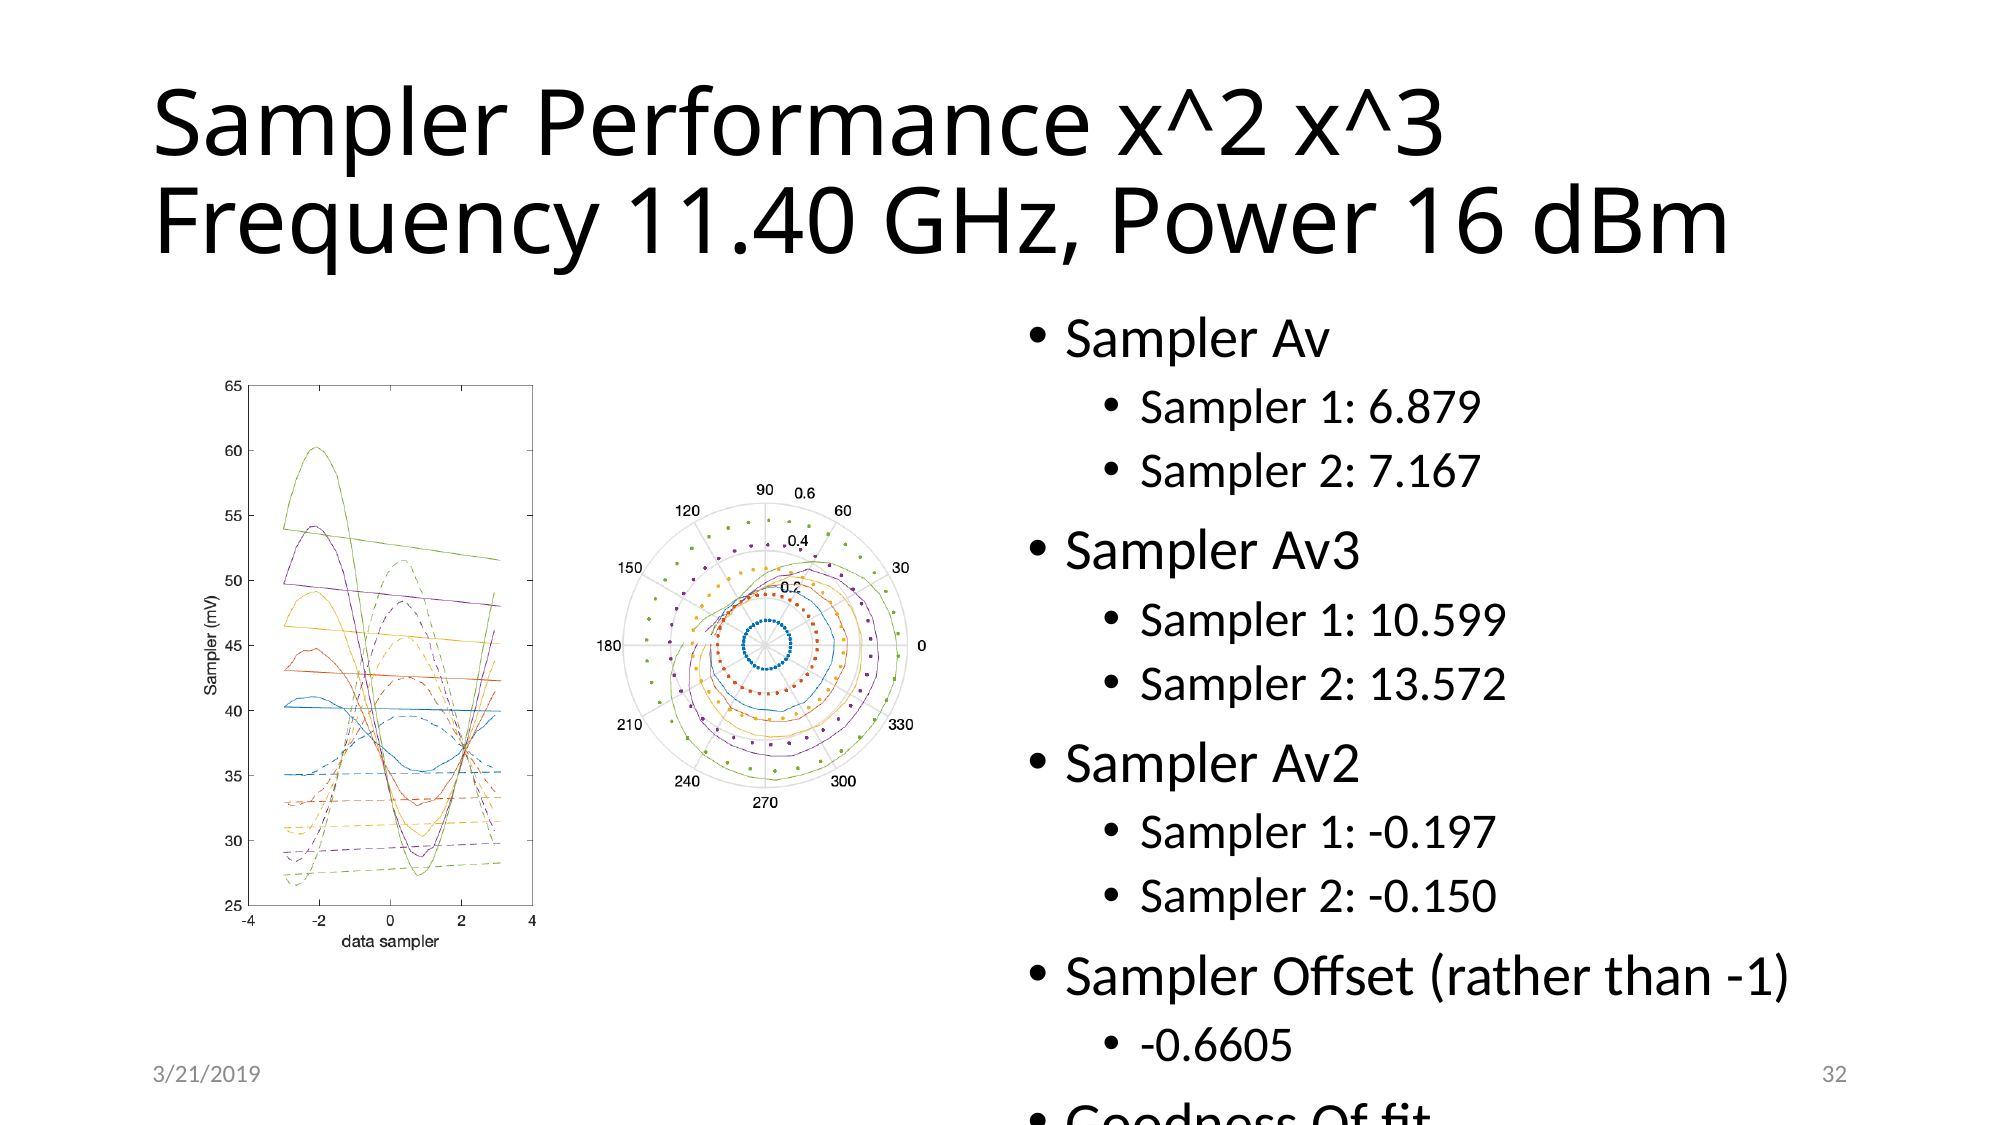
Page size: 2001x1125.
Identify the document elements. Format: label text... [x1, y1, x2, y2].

title Sampler Performance x^2 x^3 Frequency 11.40 GHz, Power 16 dBm [137, 59, 1863, 278]
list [137, 337, 988, 975]
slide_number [137, 1042, 588, 1103]
slide_number ‹#› [1412, 1042, 1863, 1103]
list Sampler Av Sampler 1: 6.879 Sampler 2: 7.167 Sampler Av3 Sampler 1: 10.599 Sampler 2: 13.572 Sampler Av2 Sampler 1: -0.197 Sampler 2: -0.150 Sampler Offset (rather than -1) -0.6605 Goodness Of fit 0 [1012, 299, 1863, 1014]
footer [662, 1042, 1338, 1103]
